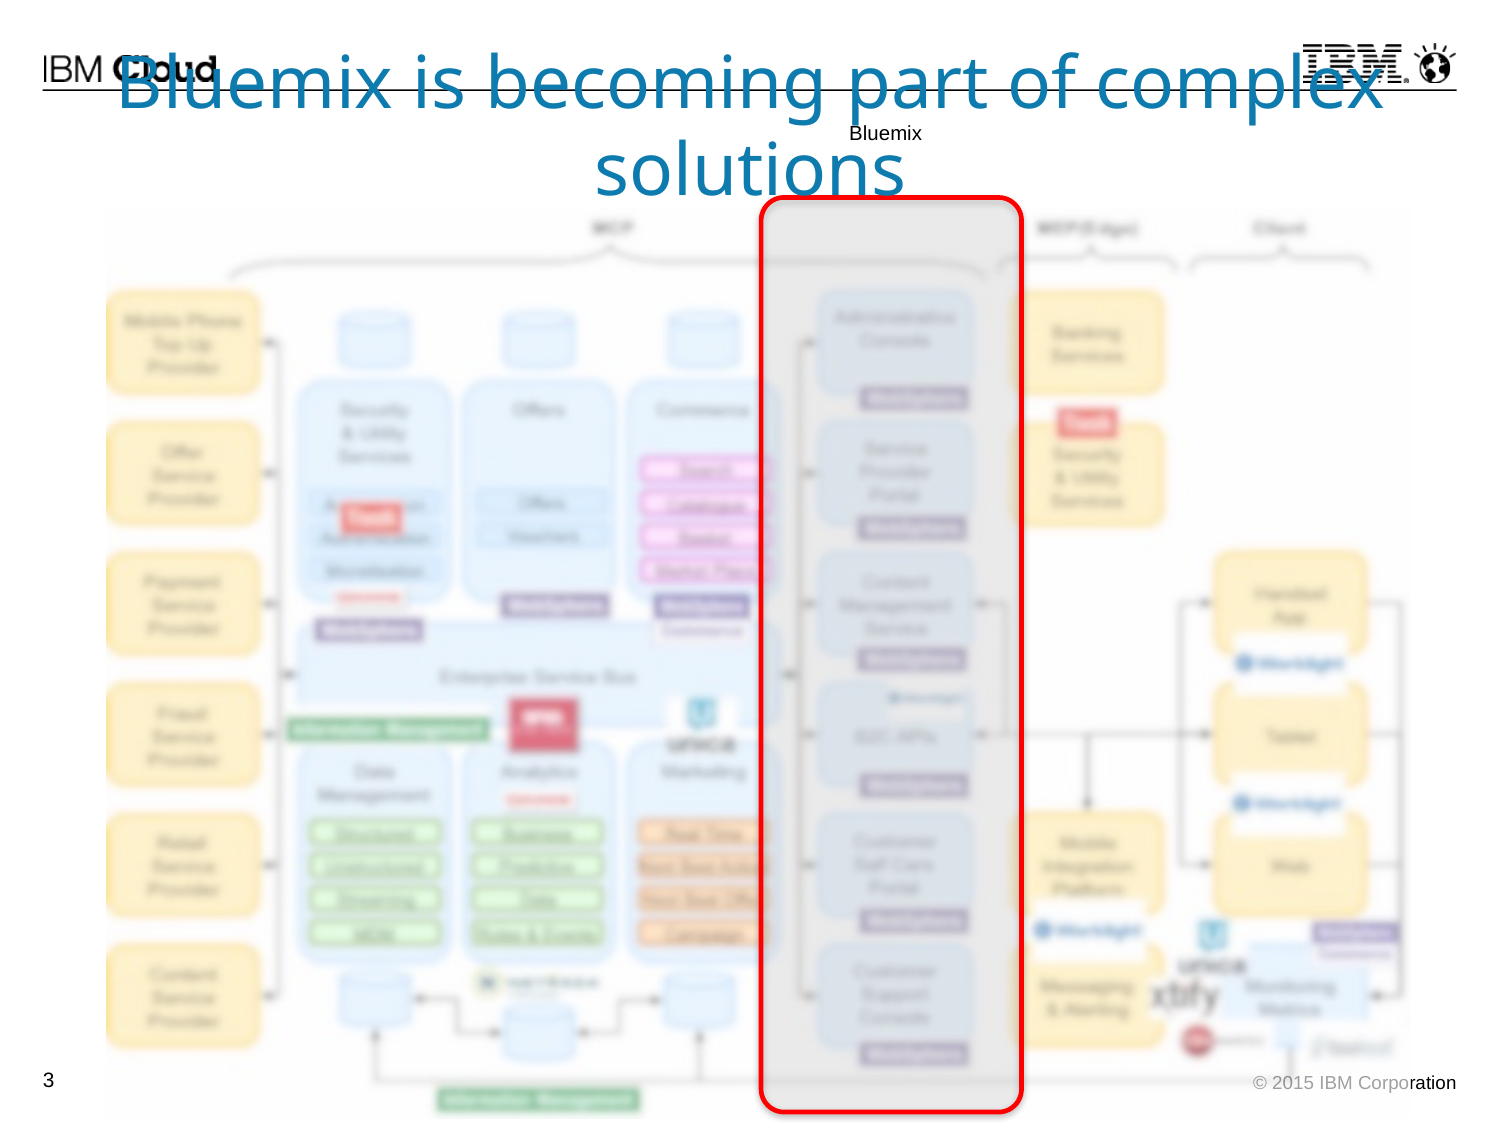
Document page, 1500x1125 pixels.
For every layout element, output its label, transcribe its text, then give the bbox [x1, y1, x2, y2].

picture [44, 55, 219, 82]
text_box Bluemix is becoming part of complex solutions [0, 89, 1500, 157]
picture [1303, 43, 1456, 83]
text_box [765, 196, 1018, 206]
picture [105, 208, 1411, 1120]
